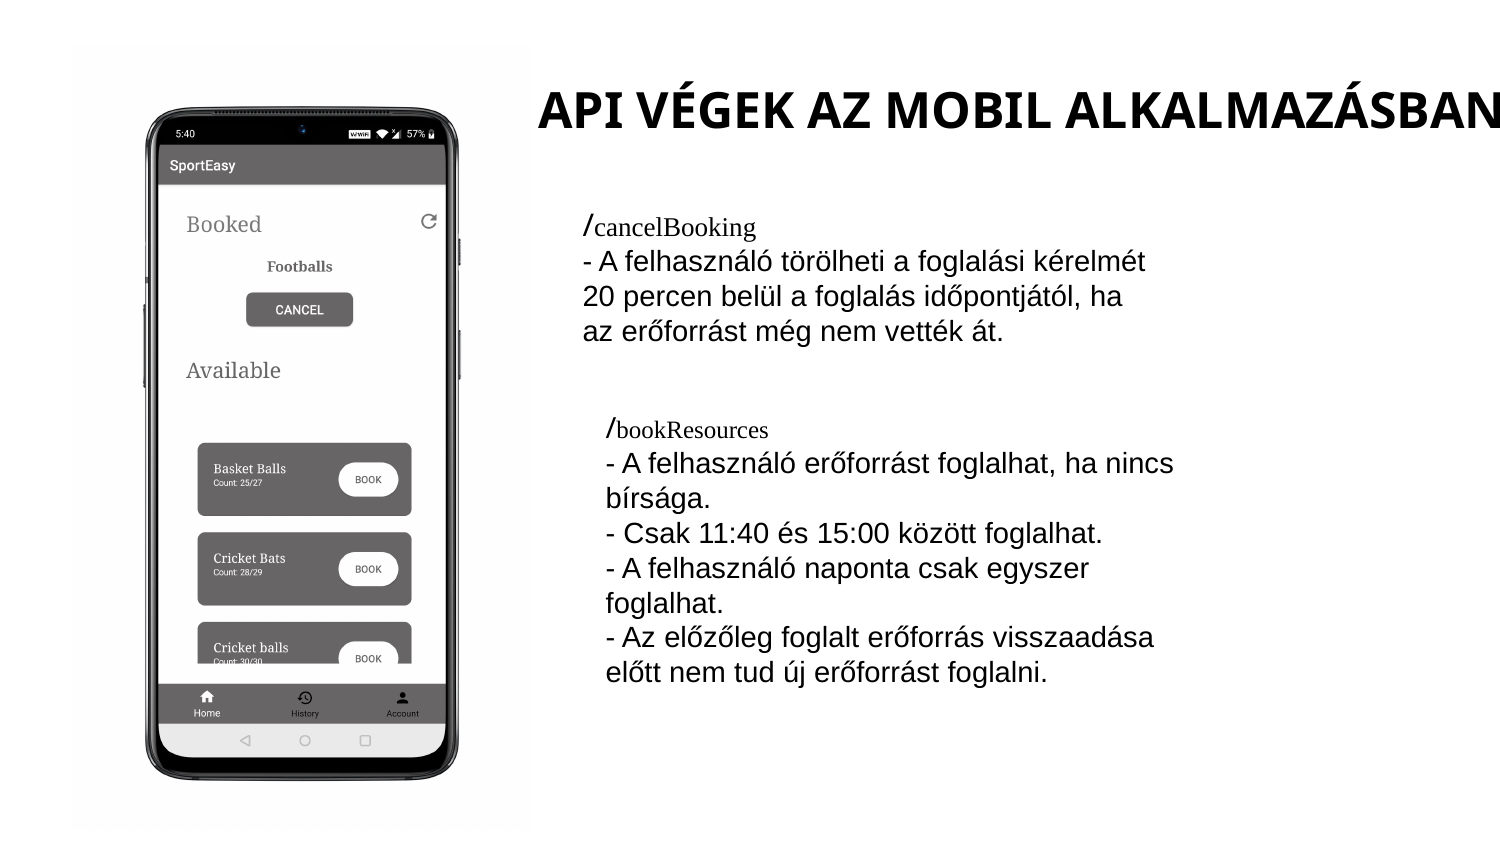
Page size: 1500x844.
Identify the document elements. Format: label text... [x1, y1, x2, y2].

picture [71, 44, 533, 830]
title API VÉGEK AZ MOBIL ALKALMAZÁSBAN [537, 63, 1500, 173]
text_box /cancelBooking - A felhasználó törölheti a foglalási kérelmét 20 percen belül a foglalás időpontjától, ha az erőforrást még nem vették át. [567, 190, 1177, 350]
text_box /bookResources - A felhasználó erőforrást foglalhat, ha nincs bírsága. - Csak 11:40 és 15:00 között foglalhat. - A felhasználó naponta csak egyszer foglalhat. - Az előzőleg foglalt erőforrás visszaadása előtt nem tud új erőforrást foglalni. [590, 394, 1200, 688]
